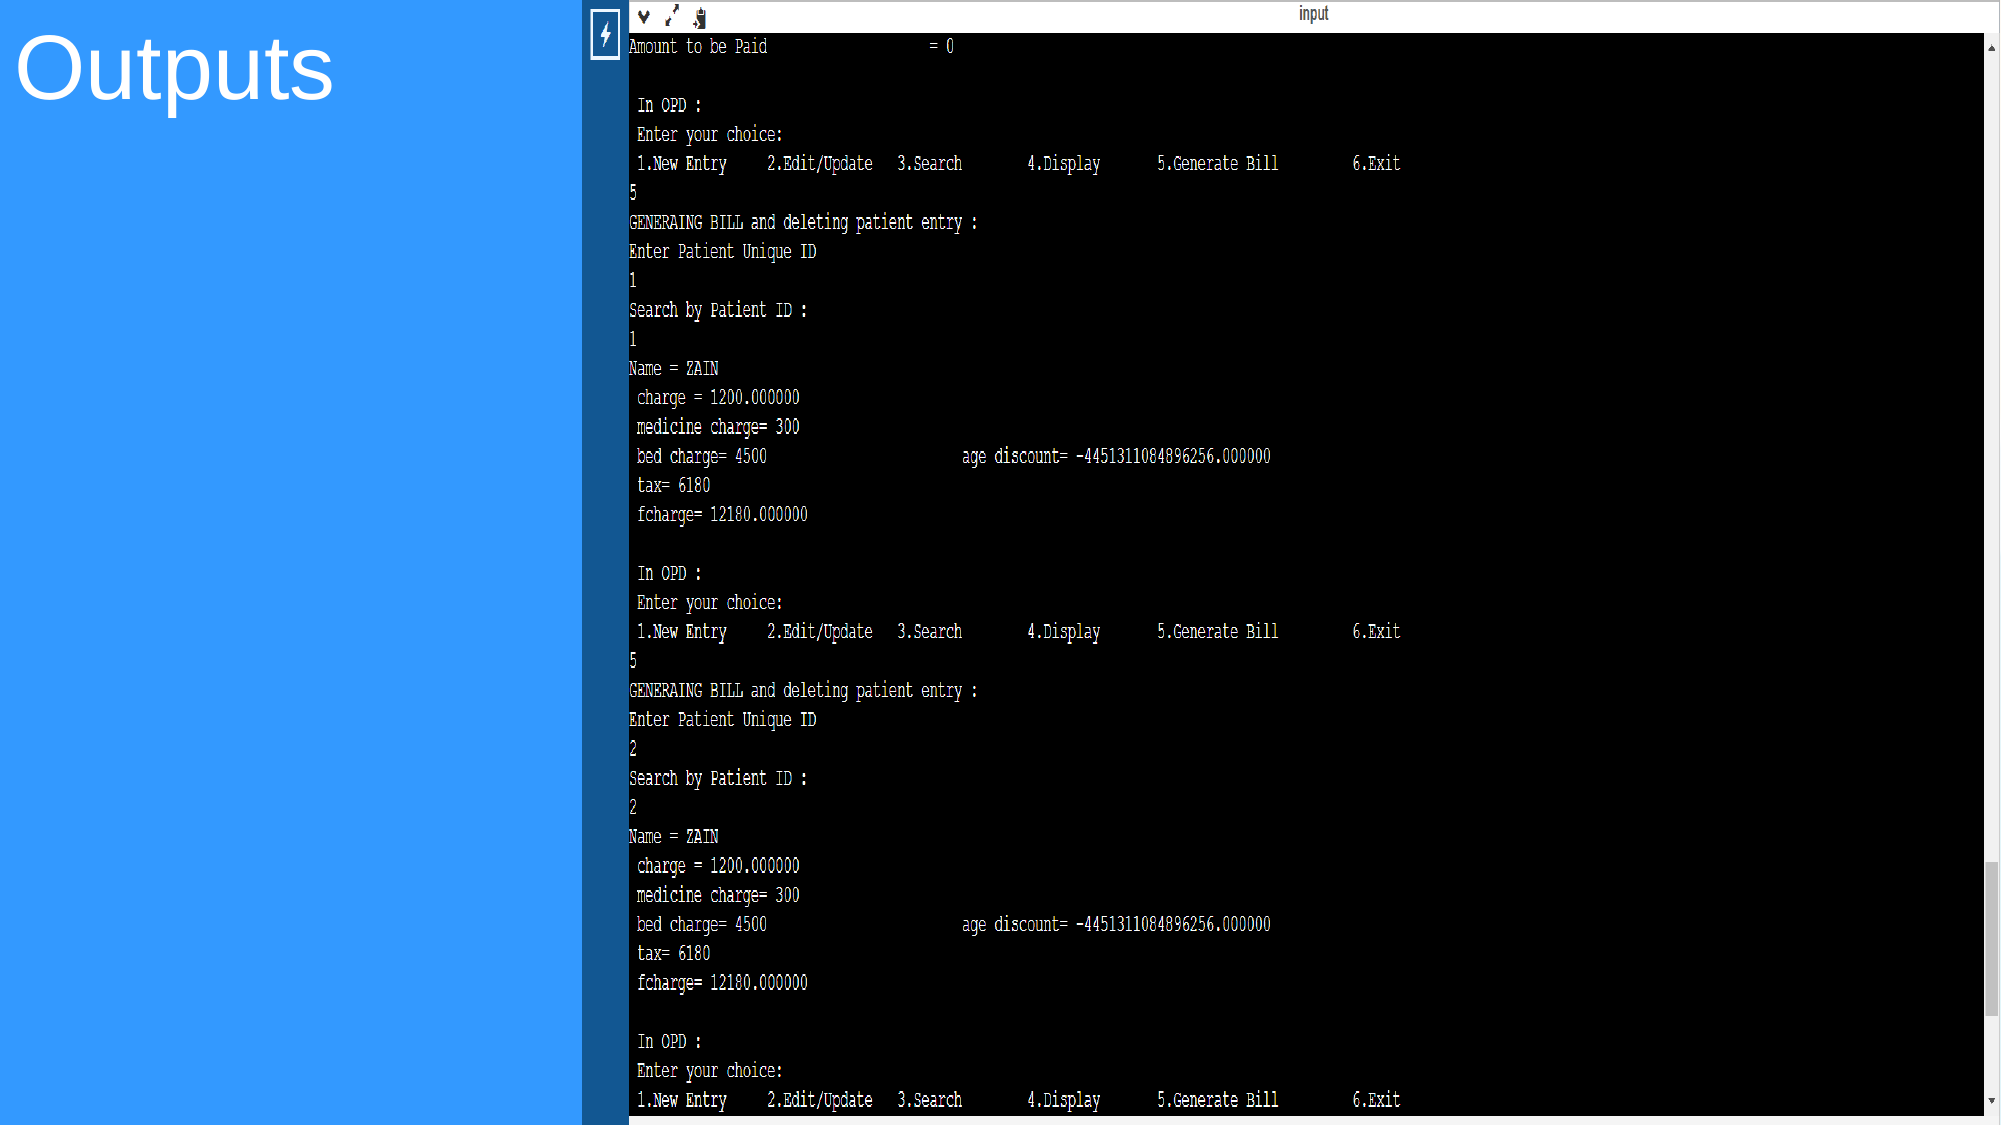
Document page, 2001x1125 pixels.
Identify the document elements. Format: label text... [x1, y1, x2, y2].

list Outputs [0, 0, 582, 1125]
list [582, 0, 2000, 1125]
